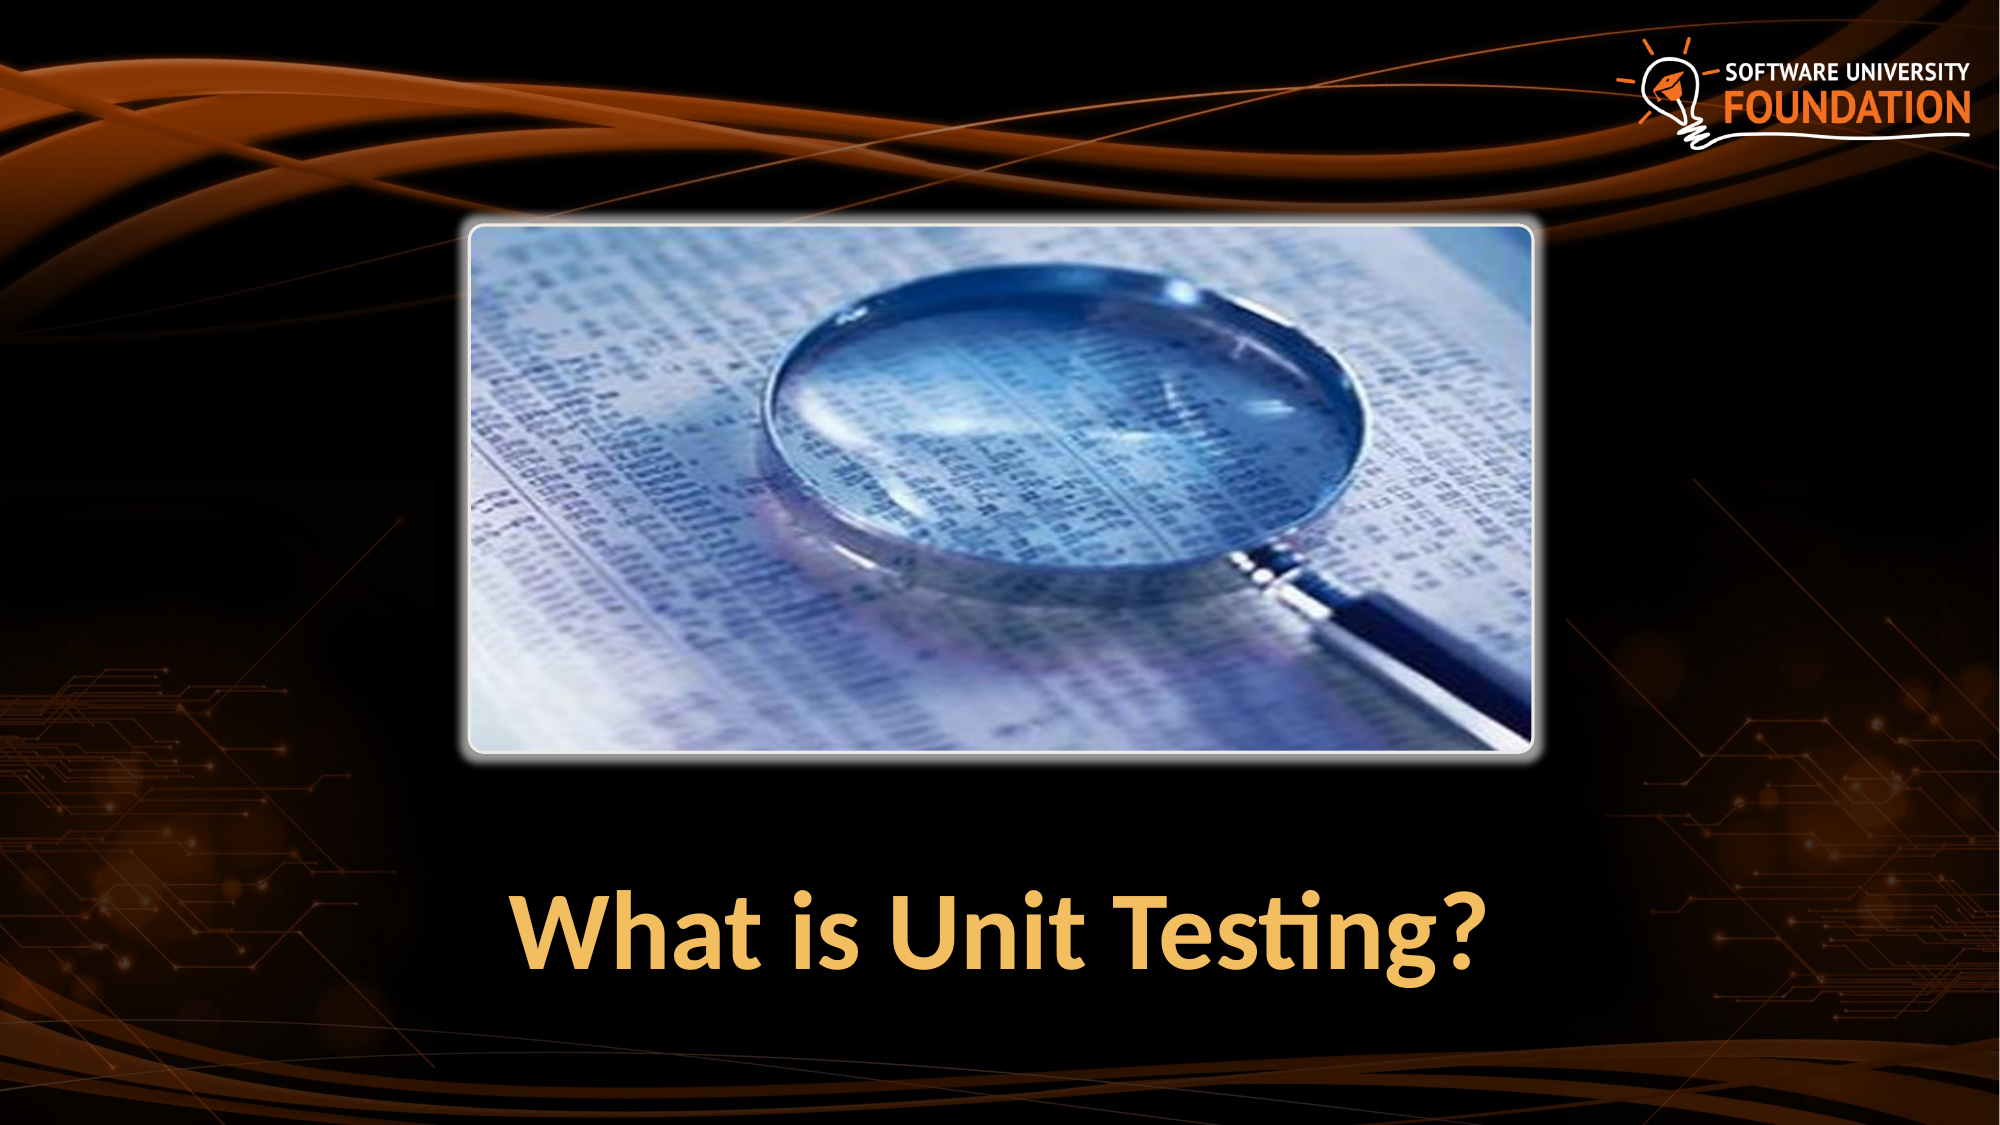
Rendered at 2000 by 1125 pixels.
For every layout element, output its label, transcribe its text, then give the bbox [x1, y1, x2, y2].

picture [0, 0, 2000, 1125]
title What is Unit Testing? [166, 865, 1833, 1000]
